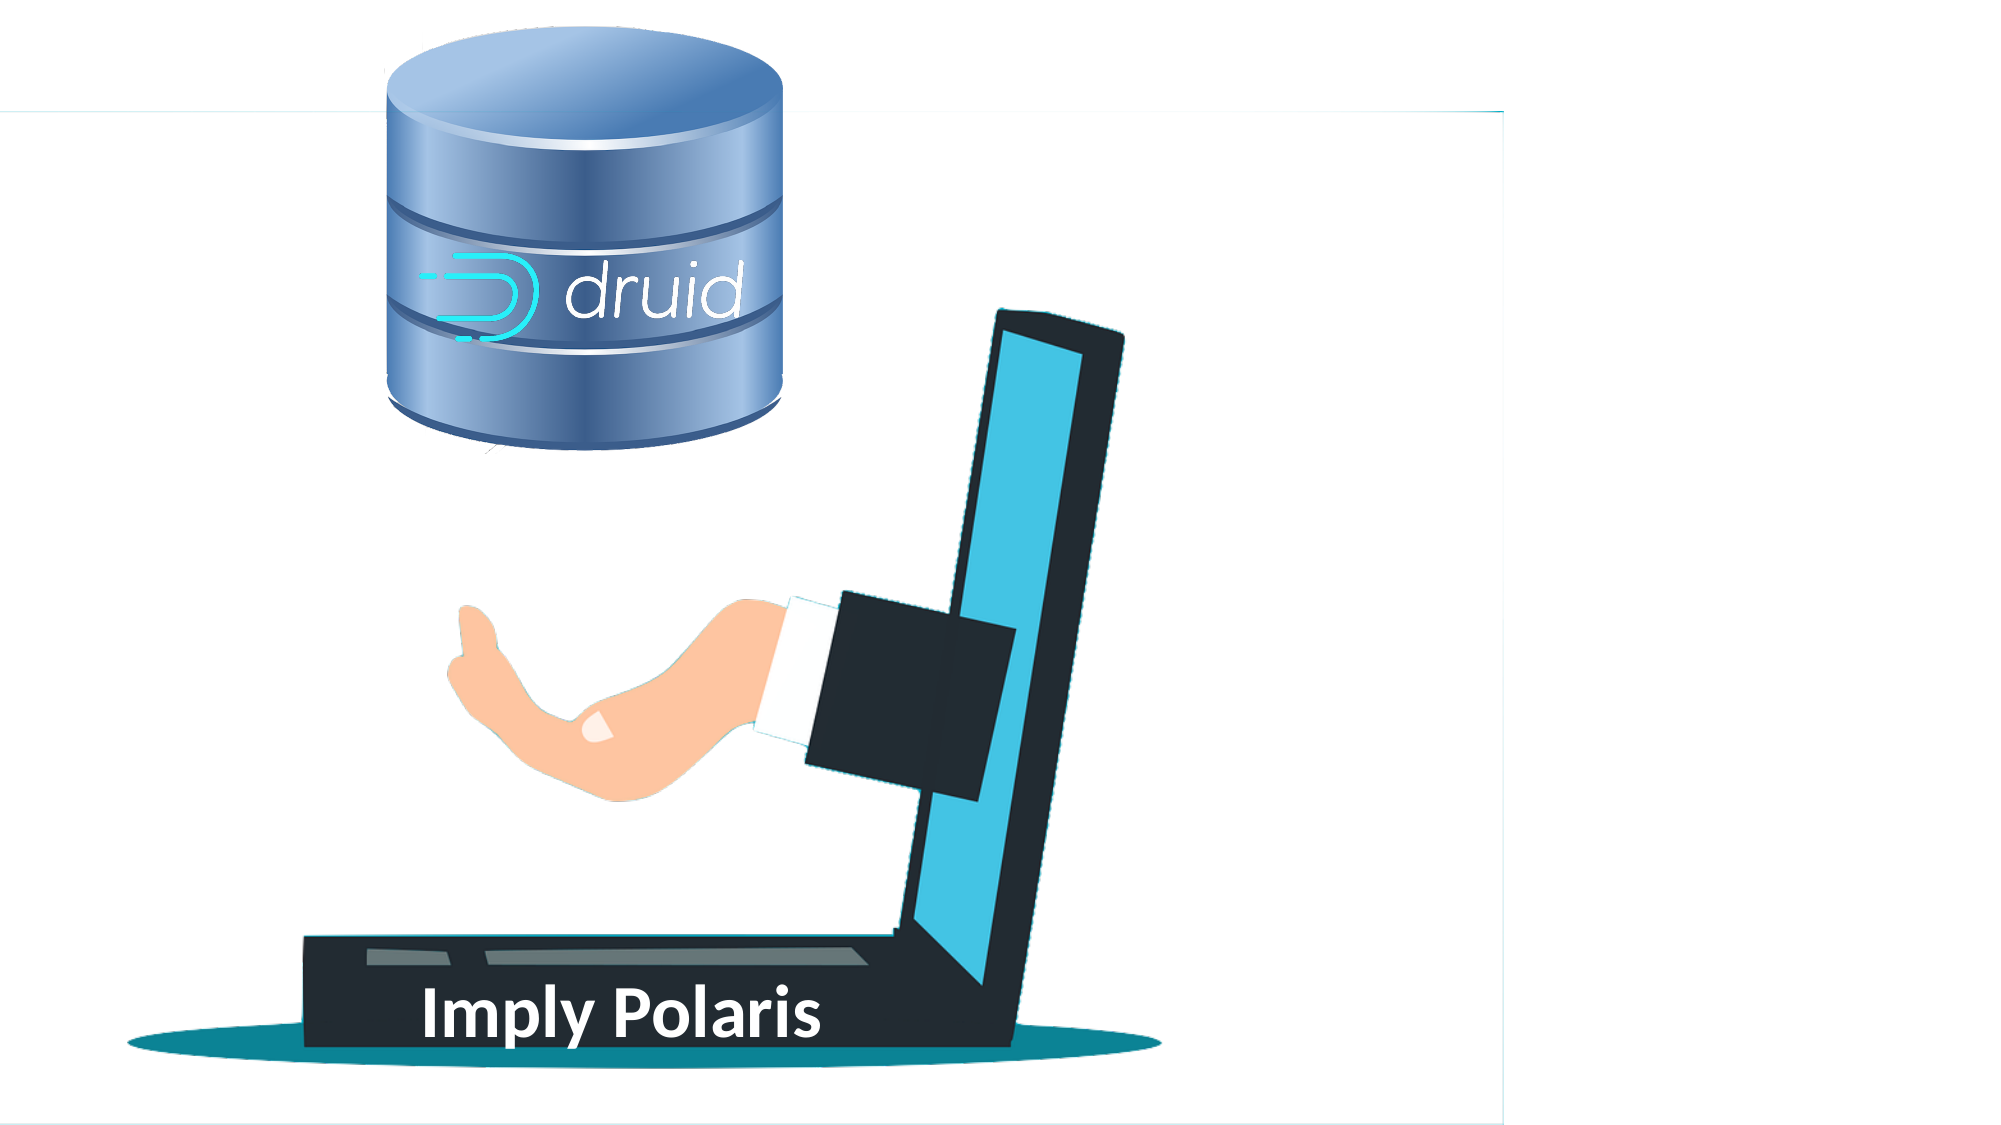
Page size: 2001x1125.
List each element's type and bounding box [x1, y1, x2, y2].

text_box [383, 20, 783, 111]
text_box [0, 111, 1504, 1125]
